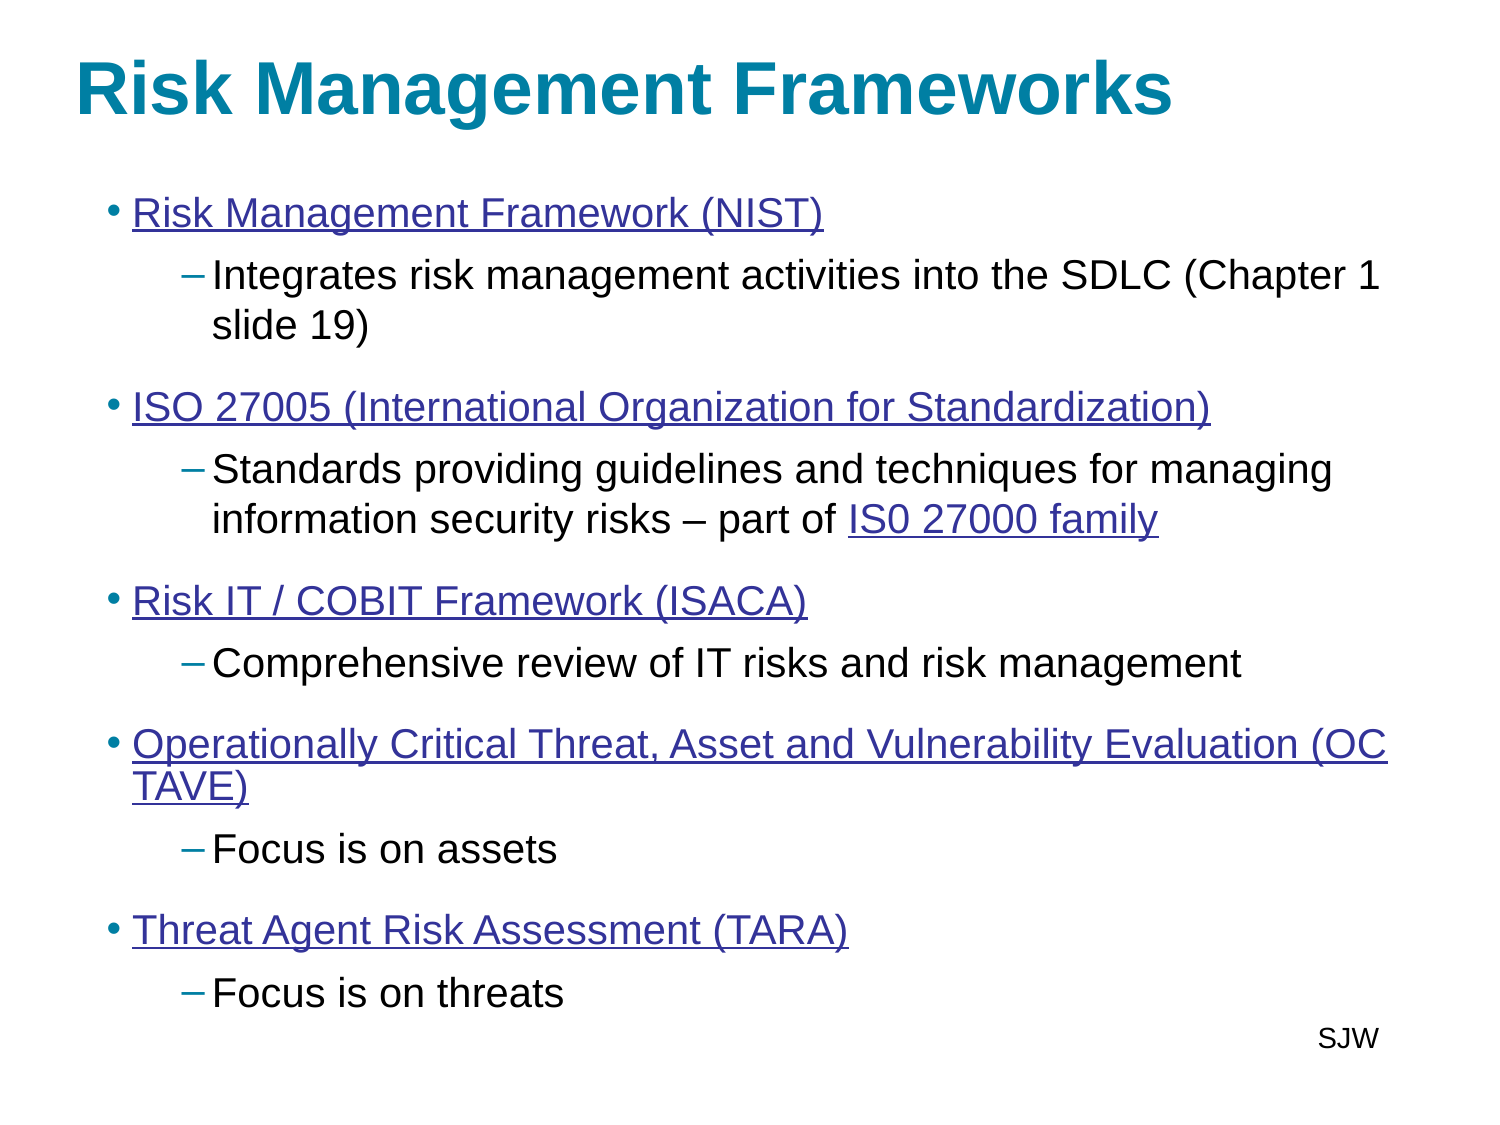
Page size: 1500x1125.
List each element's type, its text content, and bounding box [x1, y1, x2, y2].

list Risk Management Framework (NIST) Integrates risk management activities into the SDLC (Chapter 1 slide 19) ISO 27005 (International Organization for Standardization) Standards providing guidelines and techniques for managing information security risks – part of IS0 27000 family Risk IT / COBIT Framework (ISACA) Comprehensive review of IT risks and risk management Operationally Critical Threat, Asset and Vulnerability Evaluation (OCTAVE) Focus is on assets Threat Agent Risk Assessment (TARA) Focus is on threats [75, 182, 1425, 1008]
title Risk Management Frameworks [75, 0, 1425, 182]
text_box SJW [1302, 1012, 1395, 1062]
